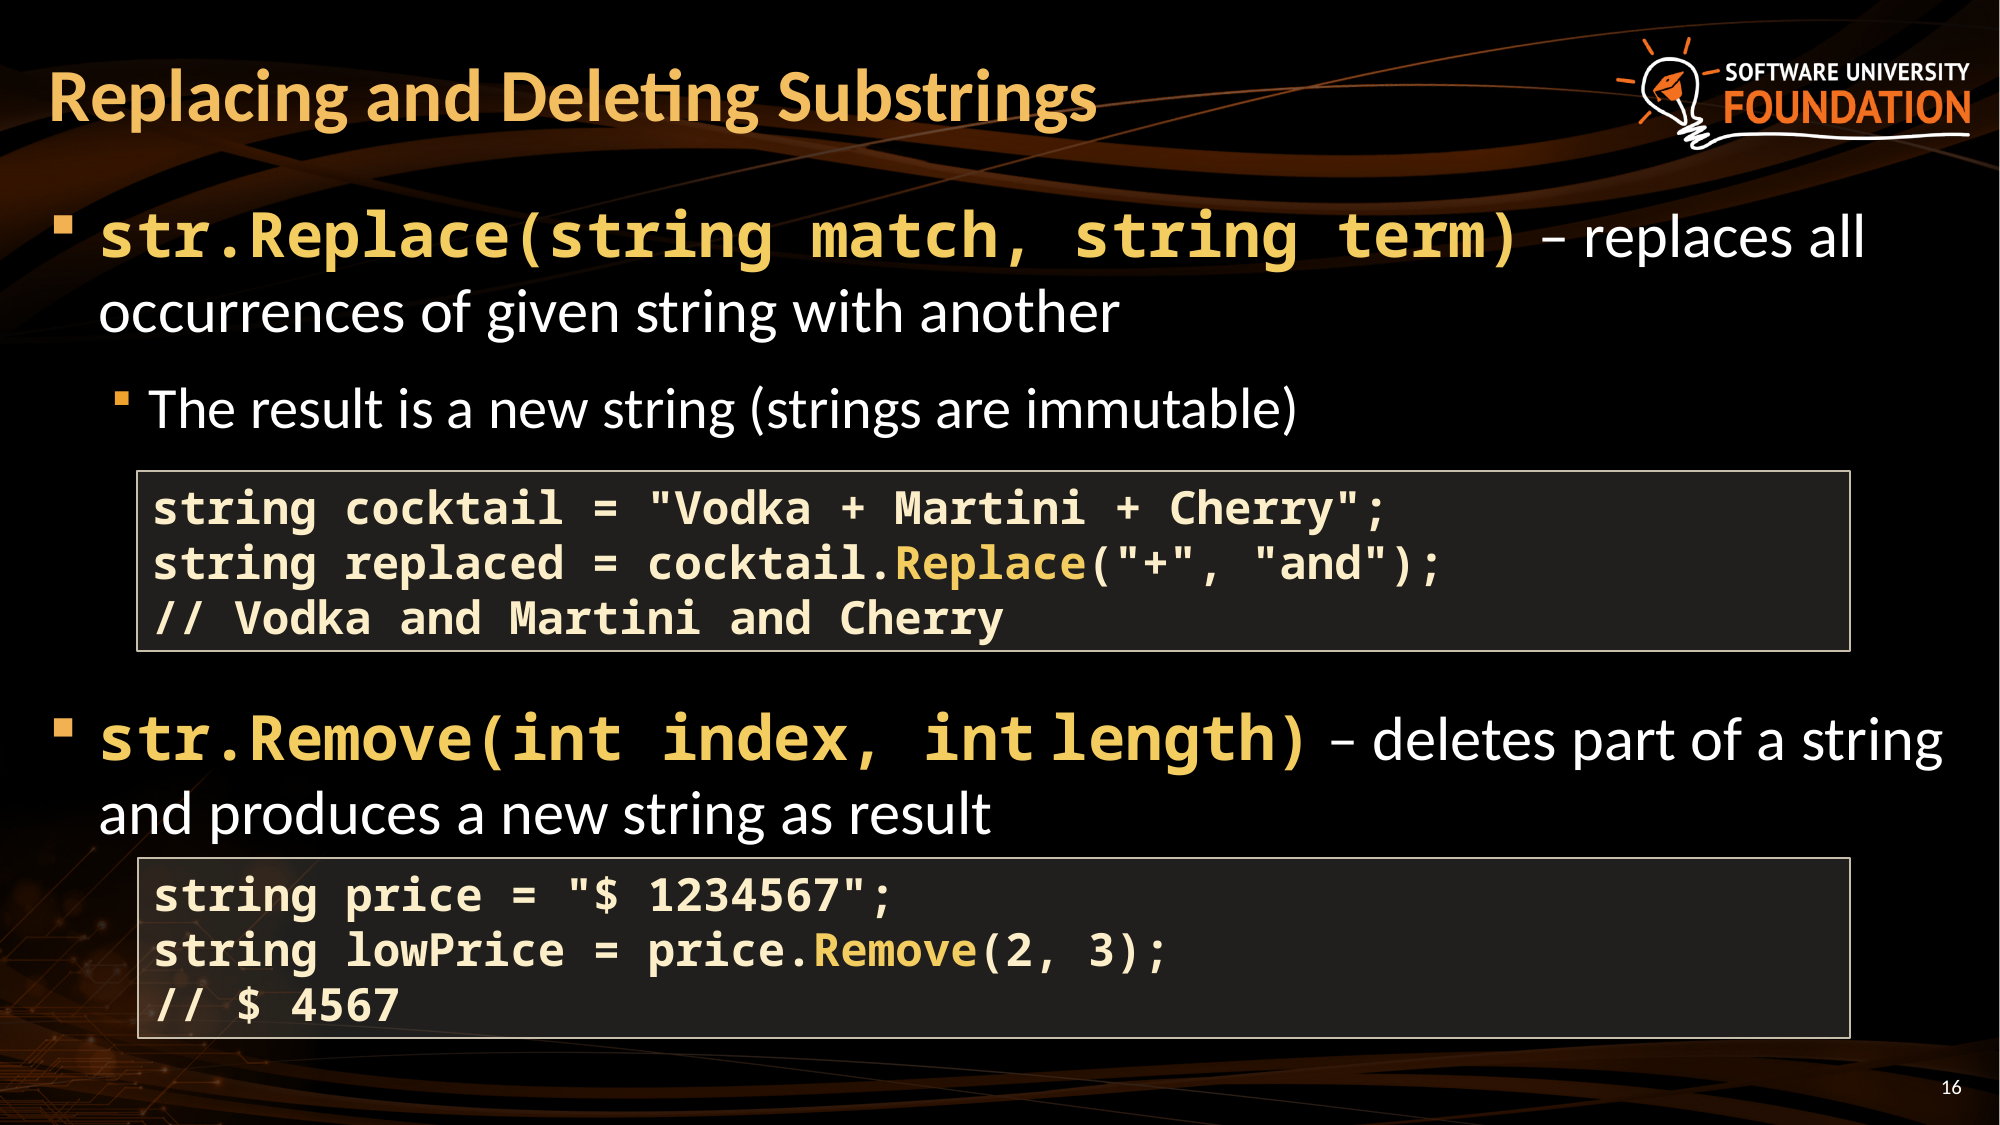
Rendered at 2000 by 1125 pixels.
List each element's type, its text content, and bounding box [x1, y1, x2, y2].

slide_number 16 [1897, 1070, 1968, 1103]
text_box string price = "$ 1234567"; string lowPrice = price.Remove(2, 3); // $ 4567 [138, 858, 1850, 1039]
list str.Replace(string match, string term) – replaces all occurrences of given string with another The result is a new string (strings are immutable) str.Remove(int index, int length) – deletes part of a string and produces a new string as result [31, 188, 1968, 1103]
title Replacing and Deleting Substrings [30, 6, 1602, 189]
text_box string cocktail = "Vodka + Martini + Cherry"; string replaced = cocktail.Replace("+", "and"); // Vodka and Martini and Cherry [137, 470, 1850, 651]
picture [0, 0, 2000, 1125]
